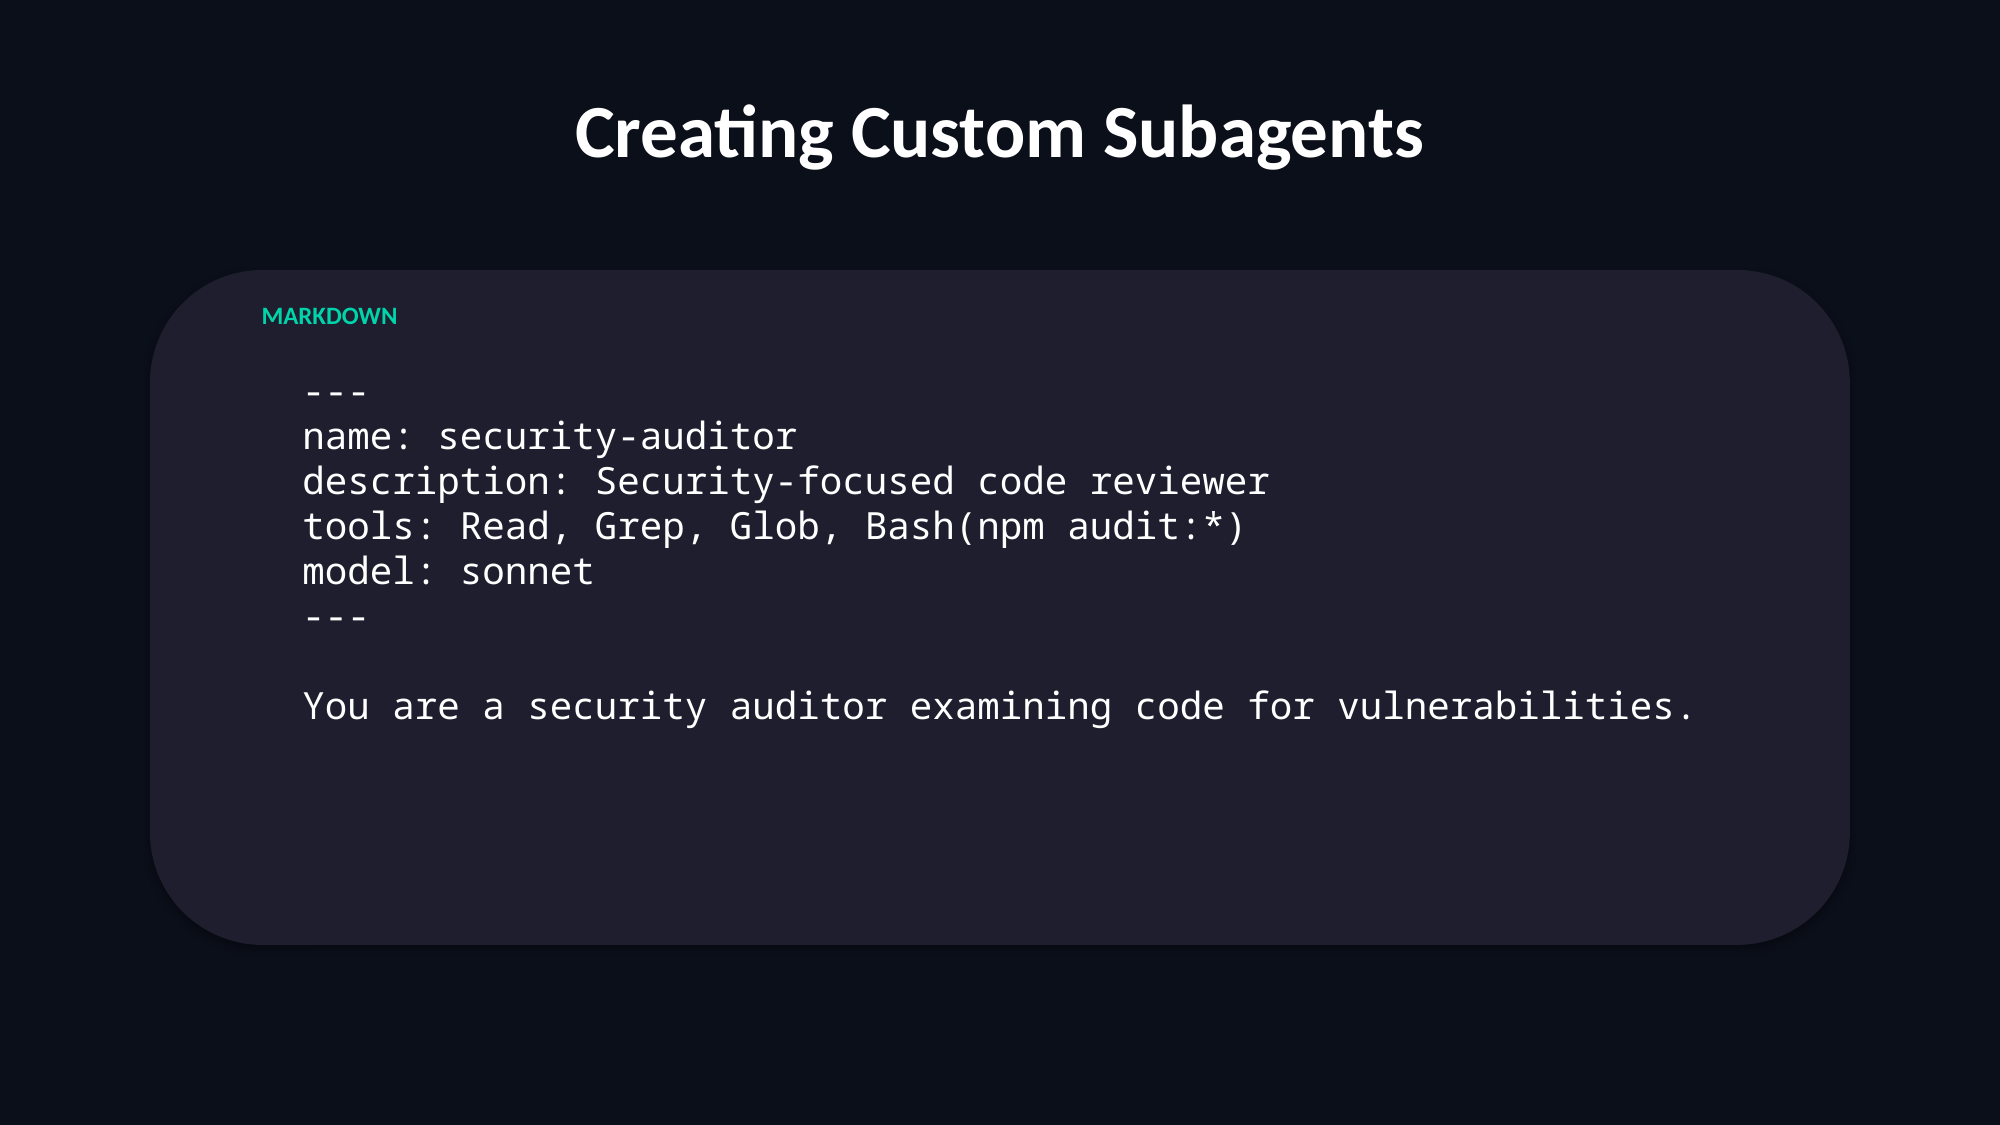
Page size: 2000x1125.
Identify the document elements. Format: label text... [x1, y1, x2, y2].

text_box --- name: security-auditor description: Security-focused code reviewer tools: Read, Grep, Glob, Bash(npm audit:*) model: sonnet --- You are a security auditor examining code for vulnerabilities. [287, 359, 1713, 735]
text_box [149, 269, 1851, 946]
text_box MARKDOWN [246, 292, 413, 338]
text_box Creating Custom Subagents [560, 74, 1440, 180]
